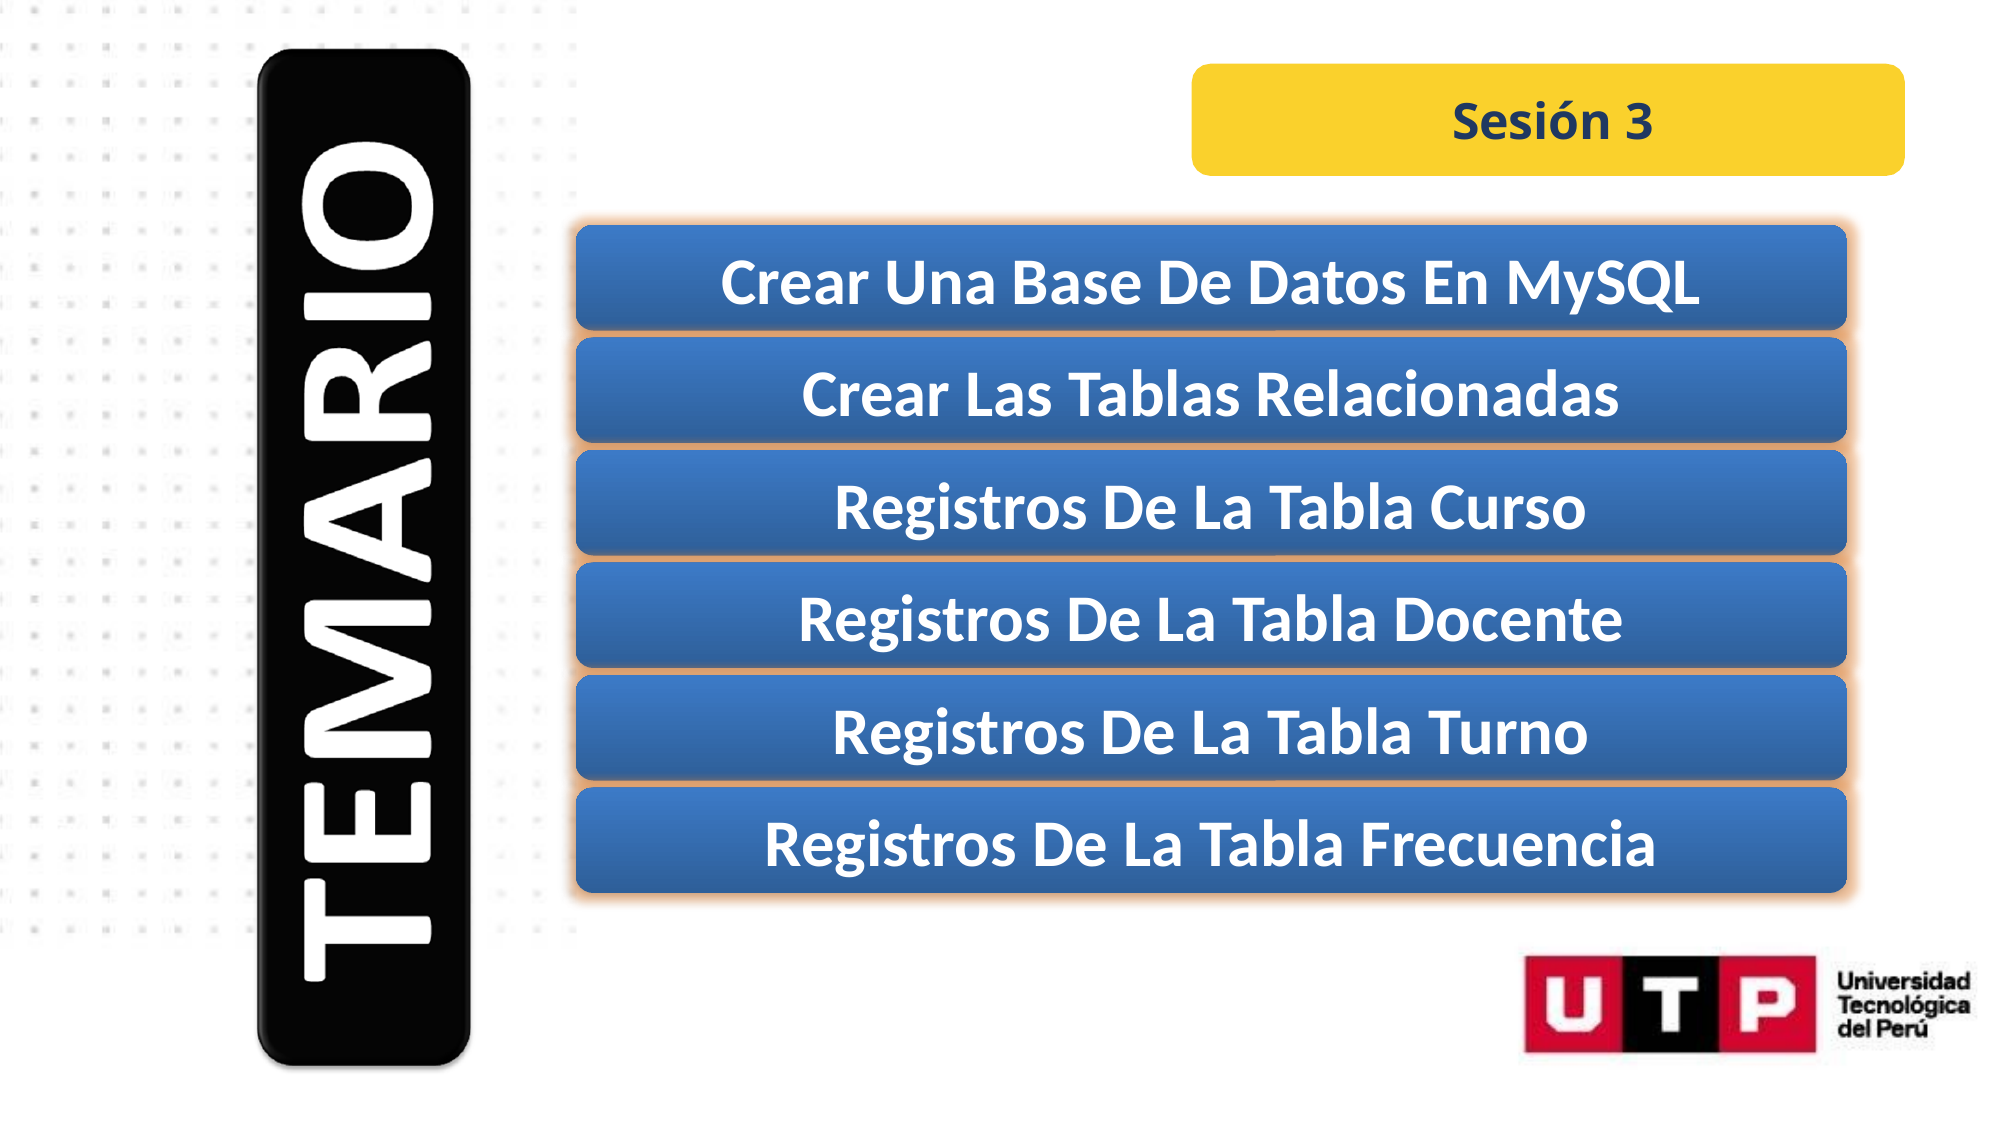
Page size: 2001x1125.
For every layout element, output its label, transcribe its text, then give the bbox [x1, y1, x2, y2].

text_box Crear Las Tablas Relacionadas [616, 337, 1848, 438]
text_box [1191, 63, 1905, 176]
text_box Registros De La Tabla Frecuencia [616, 787, 1848, 894]
text_box Sesión 3 [1449, 87, 1663, 150]
text_box Registros De La Tabla Turno [616, 674, 1848, 775]
text_box Registros De La Tabla Docente [616, 562, 1848, 663]
text_box Registros De La Tabla Curso [616, 449, 1848, 550]
text_box Crear Una Base De Datos En MySQL [616, 224, 1848, 325]
picture [1439, 899, 1978, 1125]
picture [0, 0, 613, 1125]
